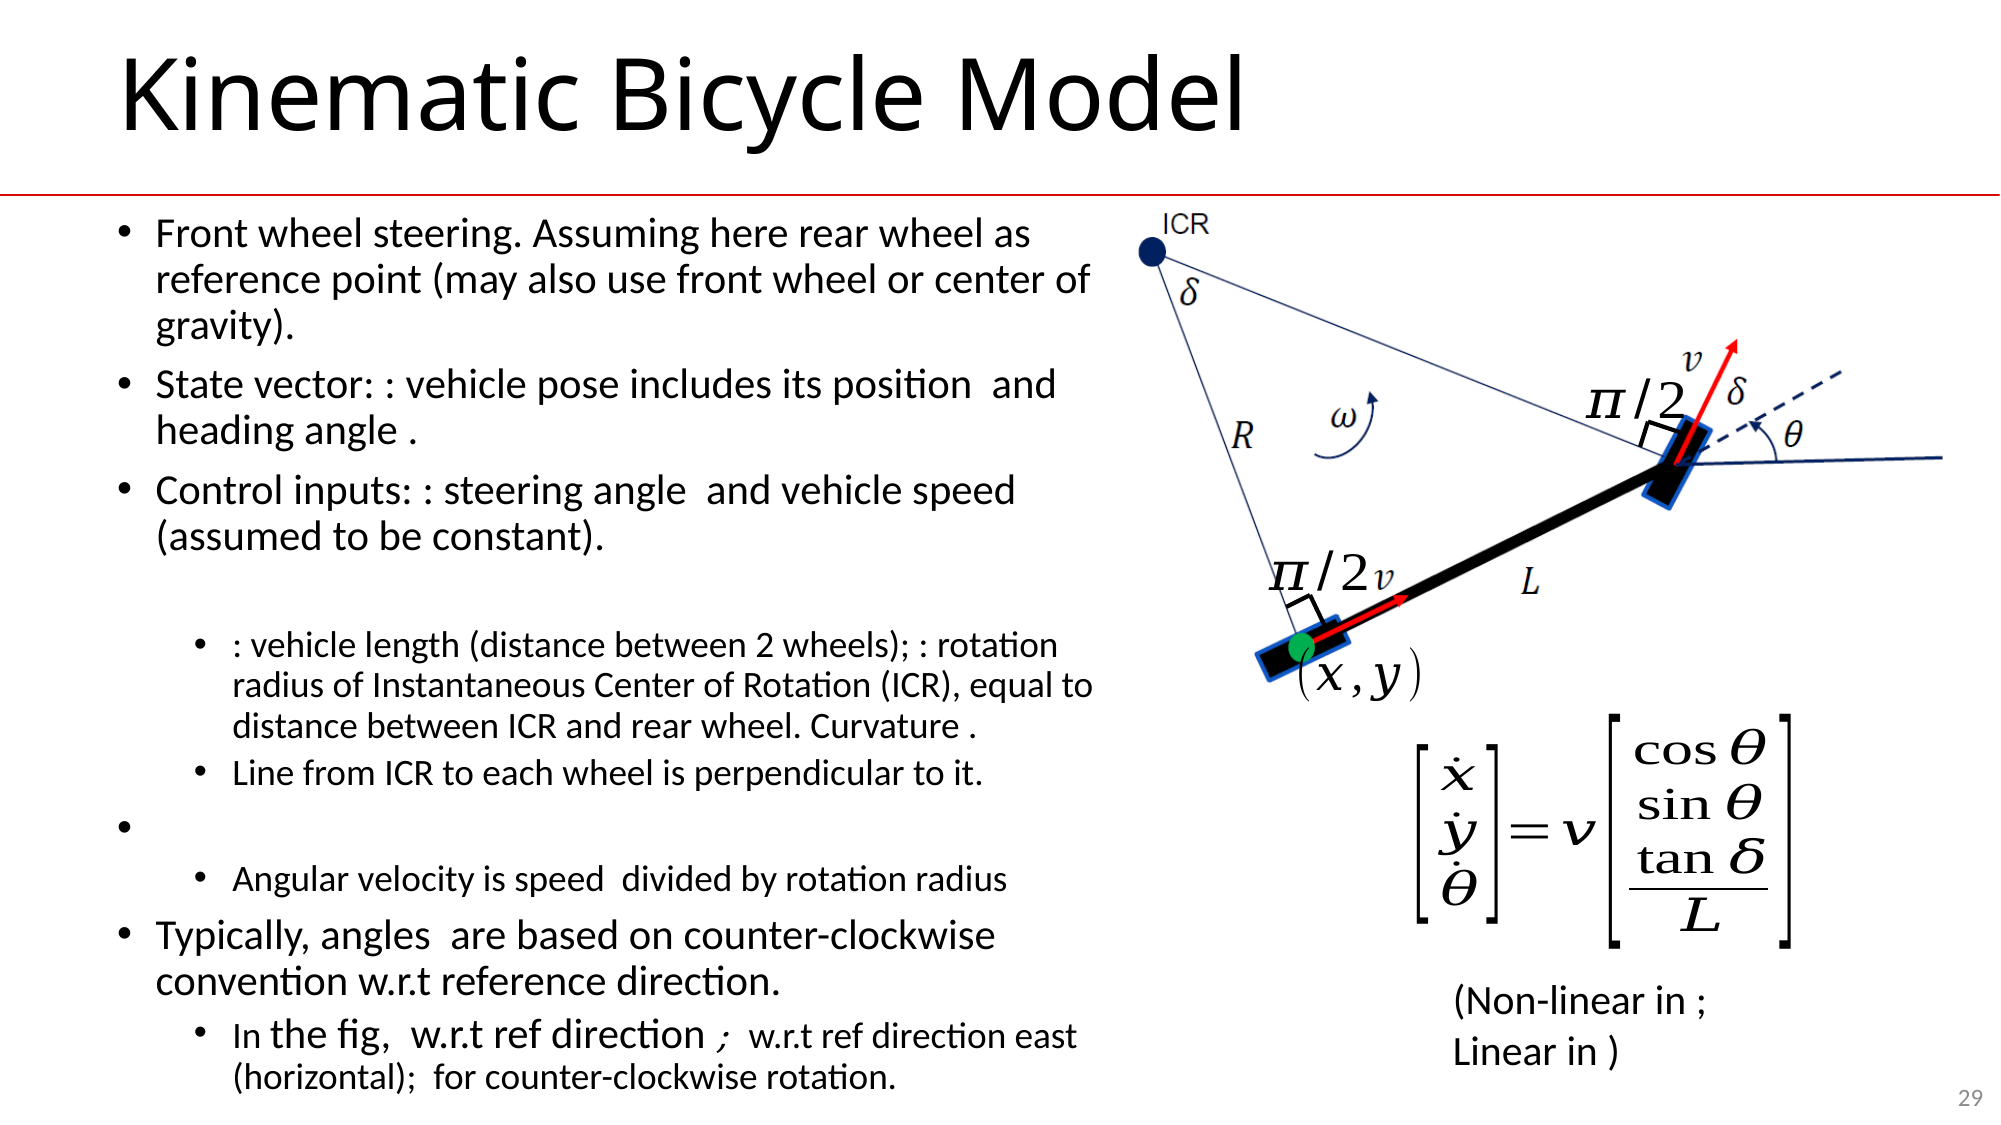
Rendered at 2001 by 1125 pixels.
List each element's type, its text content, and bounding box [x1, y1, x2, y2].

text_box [1309, 595, 1325, 626]
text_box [1636, 420, 1675, 451]
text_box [1286, 594, 1310, 607]
title Kinematic Bicycle Model [102, 10, 1899, 186]
picture [1135, 206, 1944, 684]
slide_number 29 [1548, 1066, 1999, 1125]
